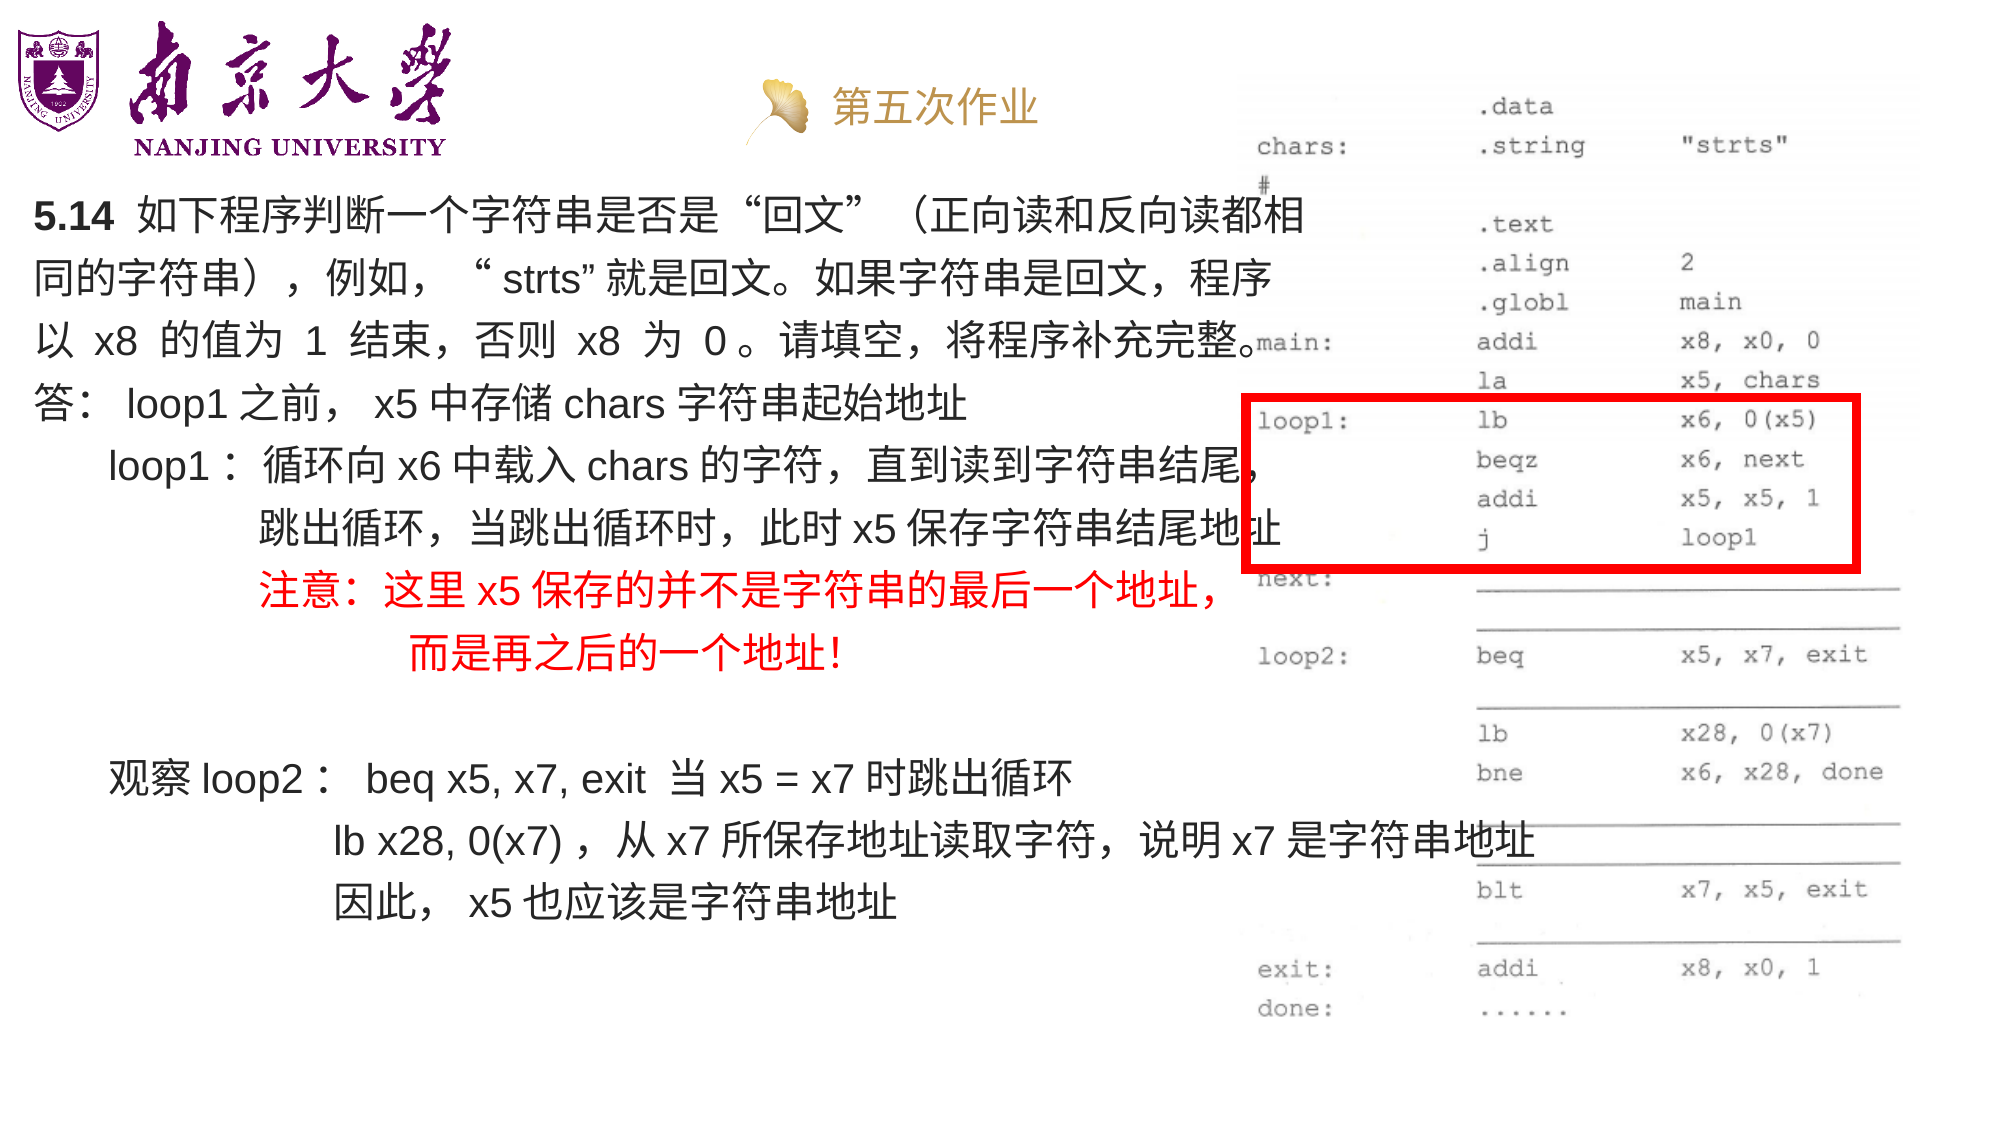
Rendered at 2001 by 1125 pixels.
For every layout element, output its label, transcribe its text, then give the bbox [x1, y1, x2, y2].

text_box 5.14 如下程序判断一个字符串是否是“回文”（正向读和反向读都相 同的字符串），例如，“strts”就是回文。如果字符串是回文，程序 以 x8 的值为 1 结束，否则 x8 为 0。请填空，将程序补充完整。 答：loop1之前，x5中存储chars字符串起始地址 loop1：循环向x6中载入chars的字符，直到读到字符串结尾， 跳出循环，当跳出循环时，此时x5保存字符串结尾地址 注意：这里x5保存的并不是字符串的最后一个地址， 而是再之后的一个地址！ 观察loop2：beq x5, x7, exit 当x5 = x7时跳出循环 lb x28, 0(x7)，从x7所保存地址读取字符，说明x7是字符串地址 因此，x5也应该是字符串地址 [18, 169, 1237, 794]
picture [18, 21, 451, 160]
picture [731, 64, 830, 169]
text_box 第五次作业 [816, 73, 1226, 139]
picture [1237, 73, 1920, 1045]
